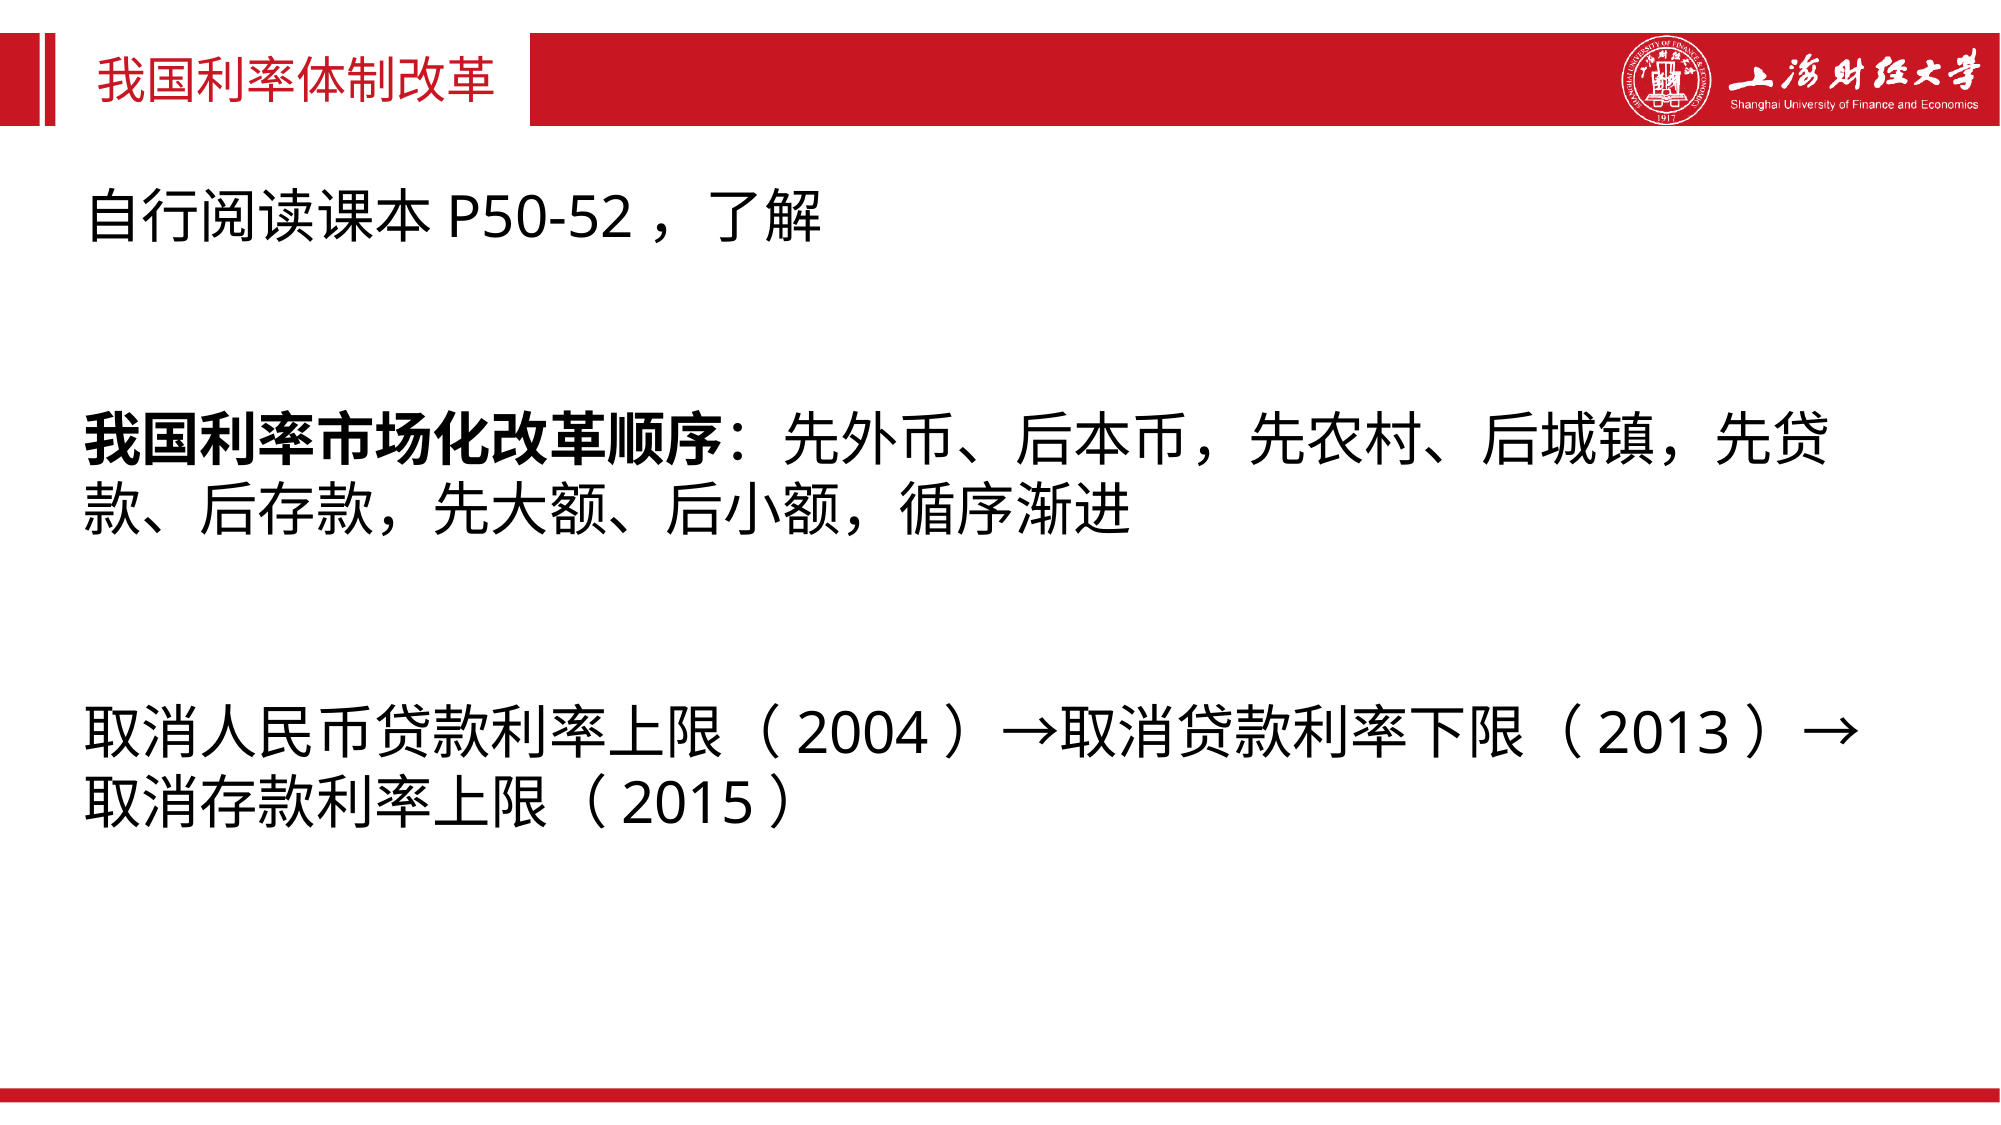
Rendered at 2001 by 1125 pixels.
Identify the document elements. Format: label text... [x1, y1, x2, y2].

text_box 我国利率体制改革 [82, 41, 512, 116]
picture [1595, 0, 2000, 172]
text_box 自行阅读课本P50-52，了解 [68, 171, 850, 257]
text_box 我国利率市场化改革顺序：先外币、后本币，先农村、后城镇，先贷款、后存款，先大额、后小额，循序渐进 [68, 394, 1903, 550]
text_box 取消人民币贷款利率上限（2004）→取消贷款利率下限（2013）→取消存款利率上限（2015） [68, 687, 1903, 843]
